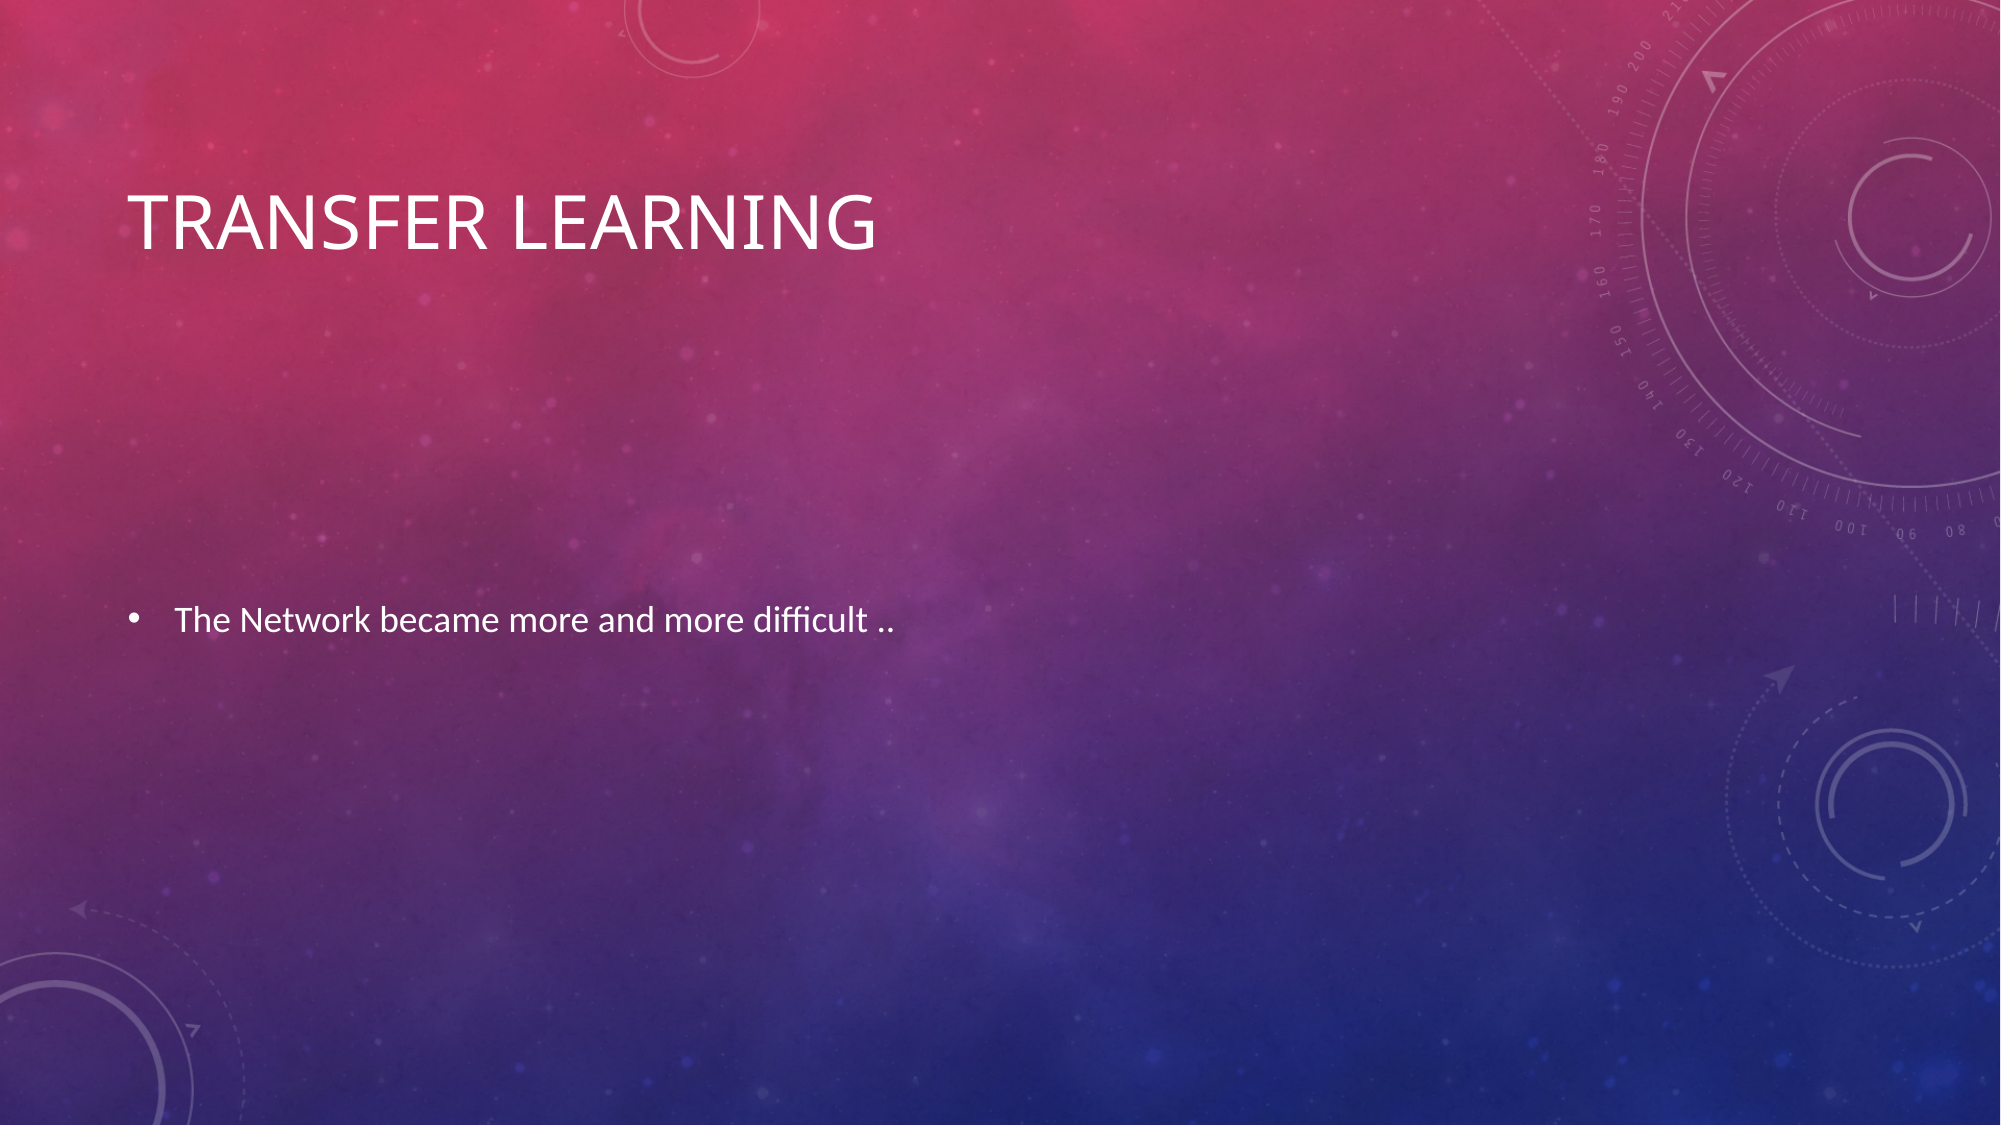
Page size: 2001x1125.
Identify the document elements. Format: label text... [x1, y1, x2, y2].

picture [0, 0, 2001, 1125]
list The Network became more and more difficult .. [112, 351, 1775, 950]
title Transfer Learning [112, 99, 1775, 339]
